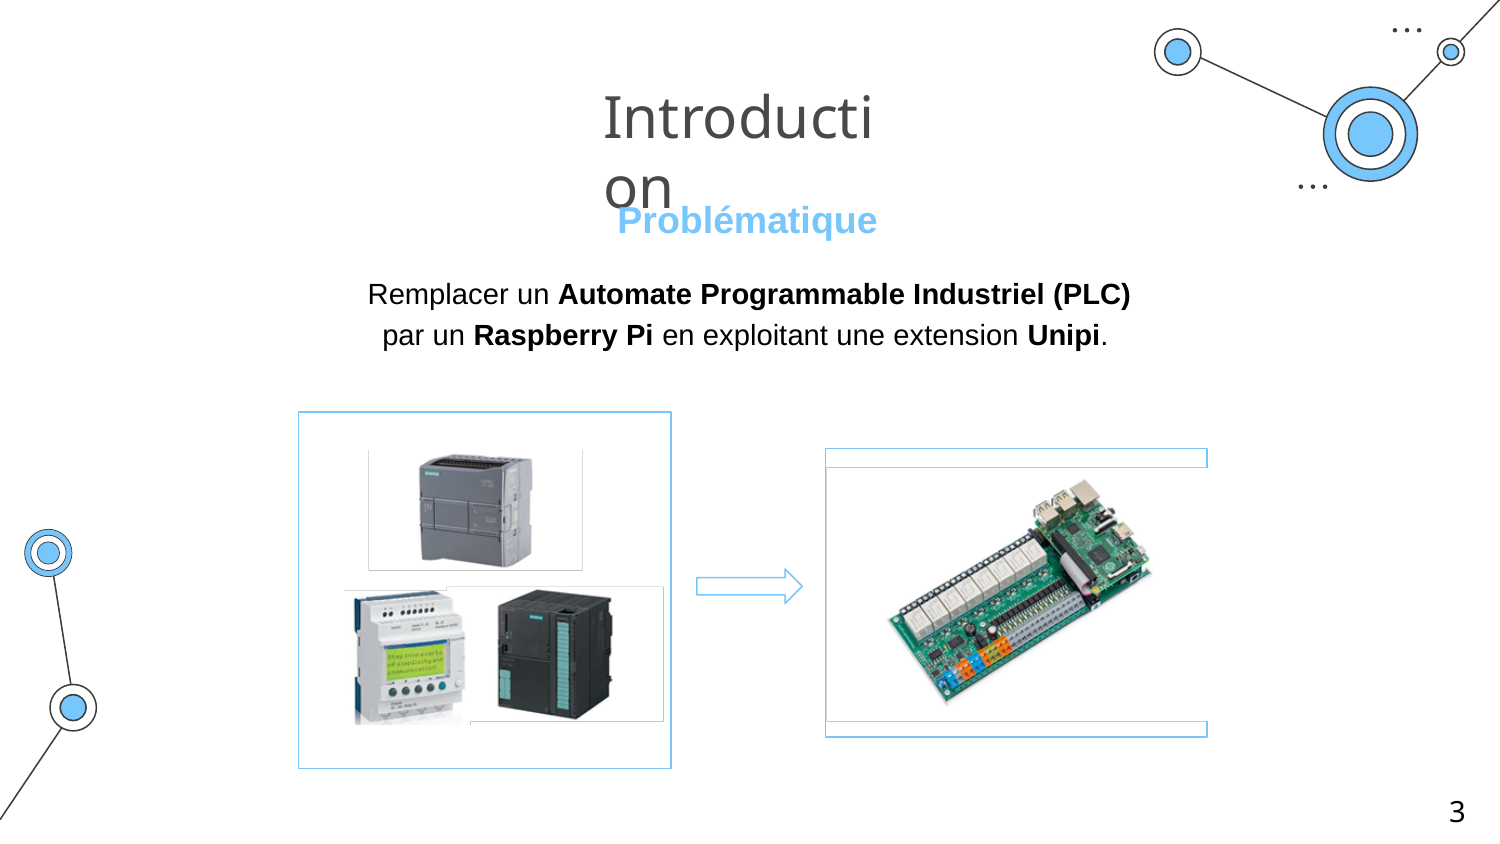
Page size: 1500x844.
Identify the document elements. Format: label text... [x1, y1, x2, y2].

text_box 3 [1434, 778, 1484, 843]
text_box [298, 412, 672, 769]
picture [344, 450, 1208, 725]
text_box Remplacer un Automate Programmable Industriel (PLC) par un Raspberry Pi en exploitant une extension Unipi. [332, 255, 1167, 366]
text_box Introduction [588, 65, 912, 236]
text_box [825, 730, 1208, 737]
text_box Problématique [602, 174, 898, 255]
